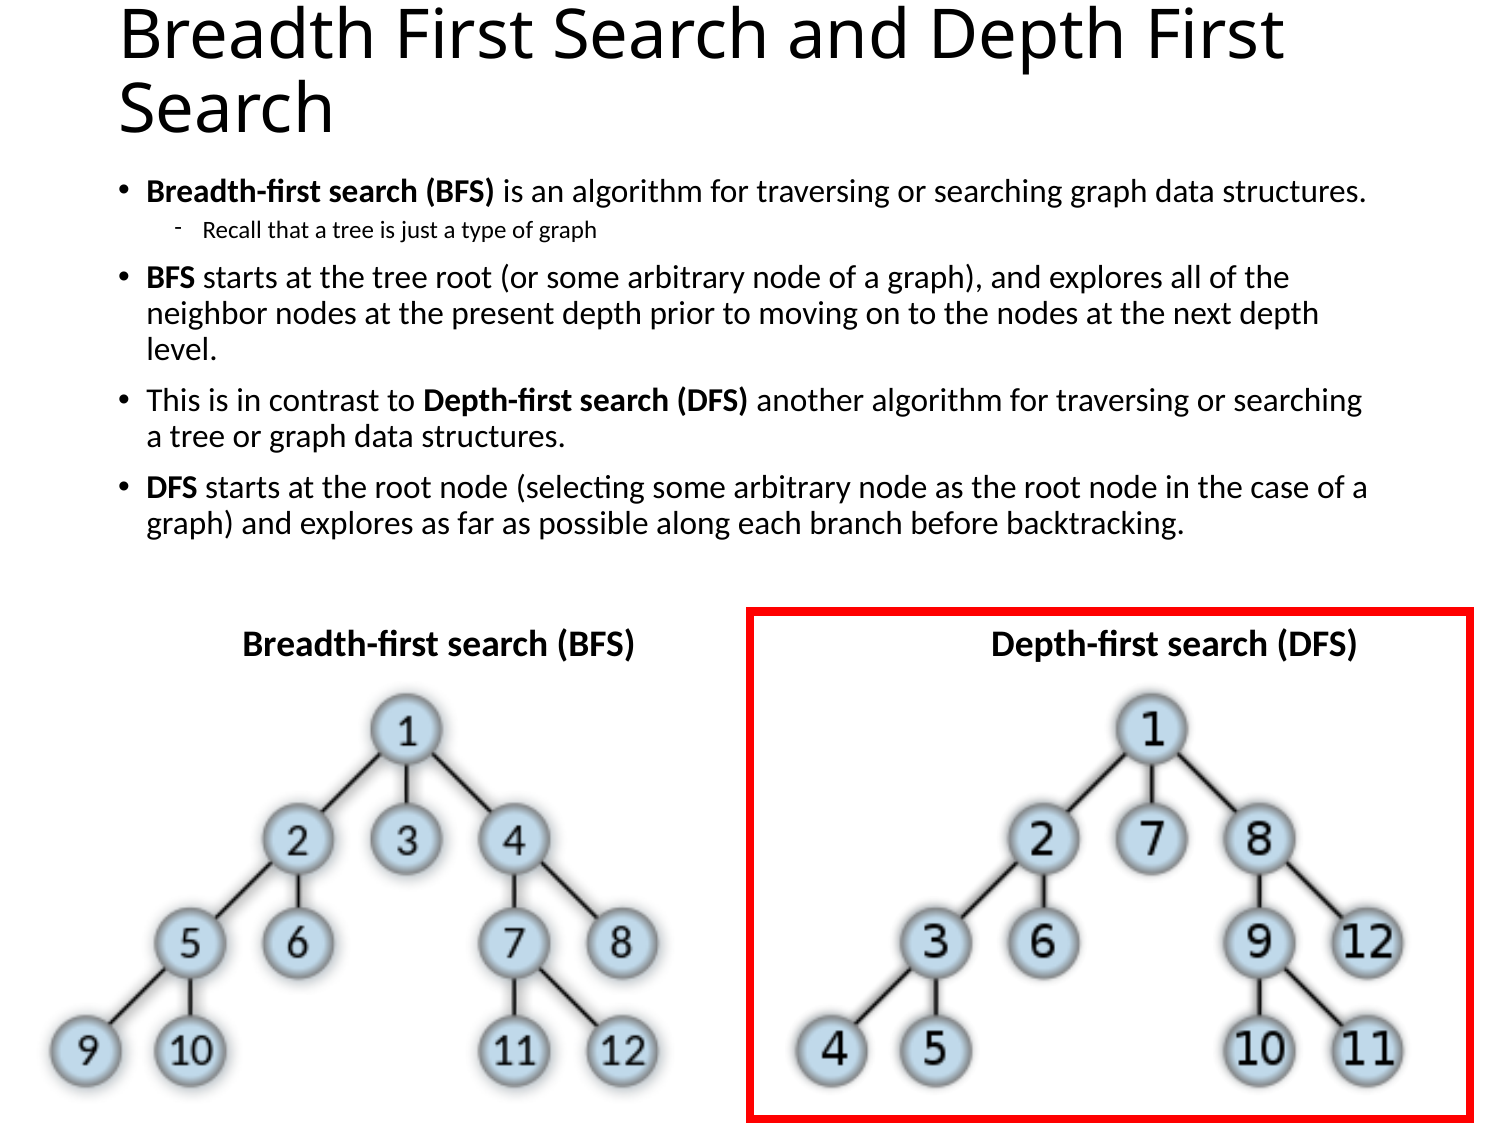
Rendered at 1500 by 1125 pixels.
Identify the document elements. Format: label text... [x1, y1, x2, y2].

list Breadth-first search (BFS) is an algorithm for traversing or searching graph data structures. Recall that a tree is just a type of graph BFS starts at the tree root (or some arbitrary node of a graph), and explores all of the neighbor nodes at the present depth prior to moving on to the nodes at the next depth level. This is in contrast to Depth-first search (DFS) another algorithm for traversing or searching a tree or graph data structures. DFS starts at the root node (selecting some arbitrary node as the root node in the case of a graph) and explores as far as possible along each branch before backtracking. [103, 166, 1397, 1014]
title Breadth First Search and Depth First Search [103, 13, 1397, 132]
text_box Breadth-first search (BFS) [227, 611, 651, 671]
picture [775, 671, 1458, 1109]
text_box [749, 610, 1471, 1120]
picture [29, 671, 713, 1109]
